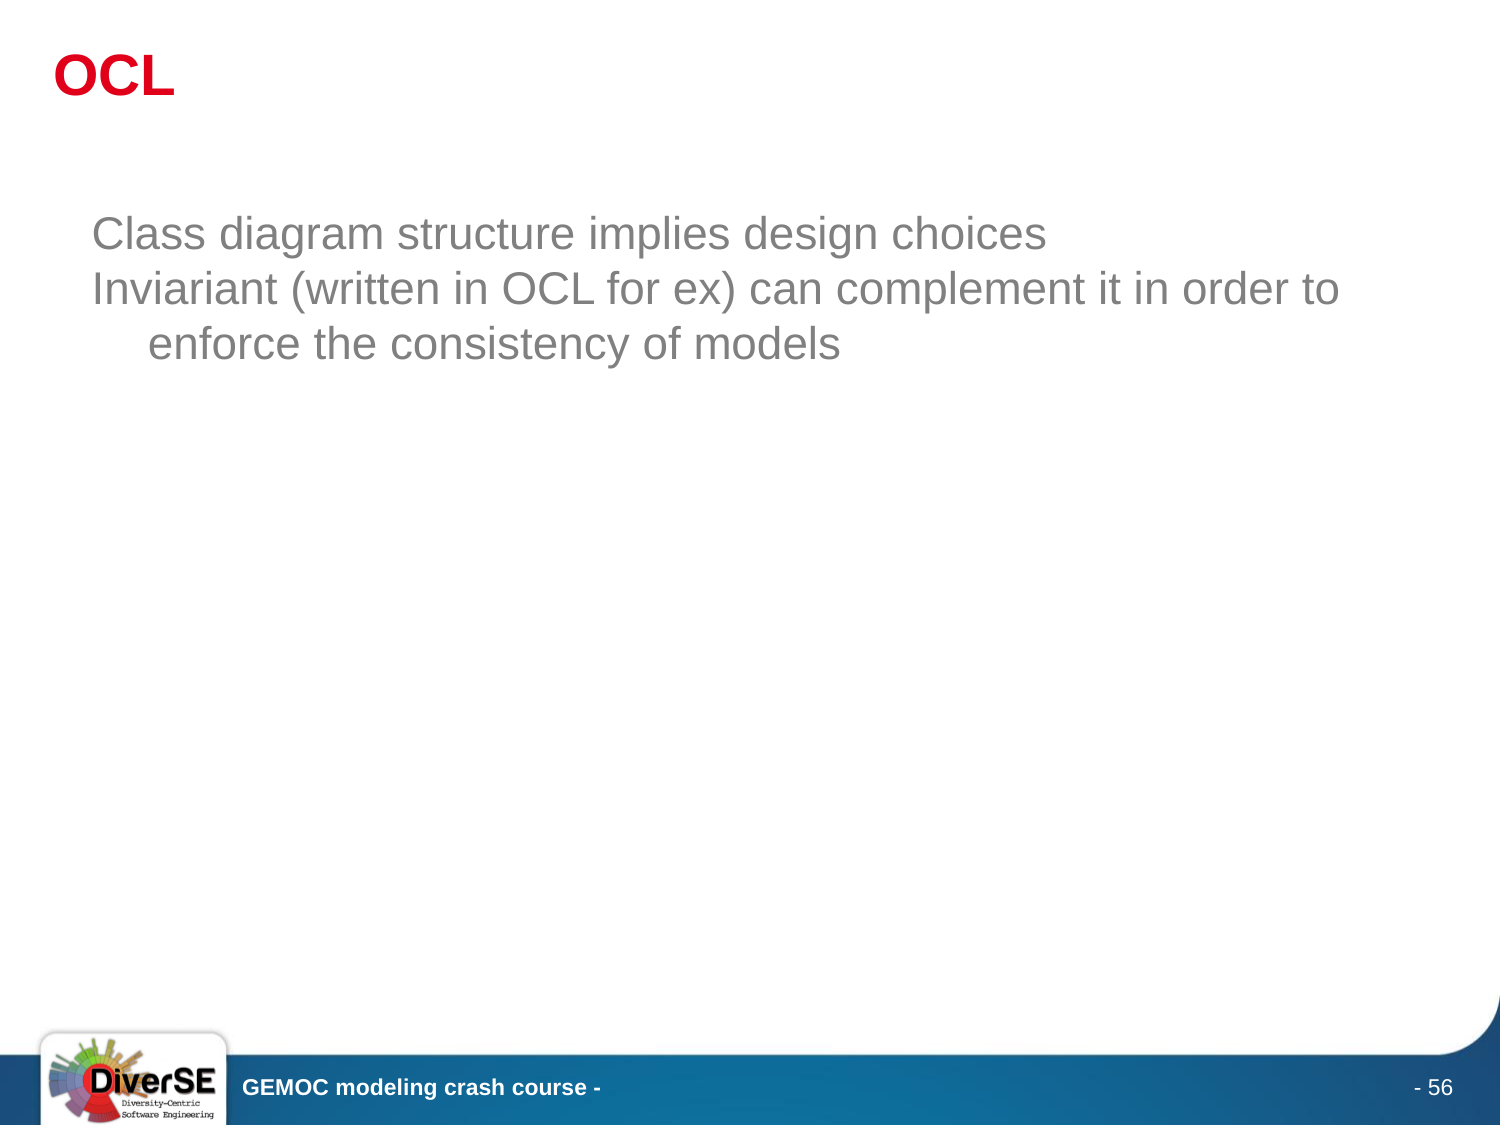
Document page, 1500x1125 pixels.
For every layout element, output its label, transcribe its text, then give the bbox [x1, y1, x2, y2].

footer GEMOC modeling crash course - [242, 1064, 1078, 1110]
list Class diagram structure implies design choices Inviariant (written in OCL for ex) can complement it in order to enforce the consistency of models [76, 196, 1436, 1000]
picture [0, 947, 1500, 1125]
title OCL [52, 18, 1459, 126]
slide_number - 56 [1413, 1064, 1500, 1110]
